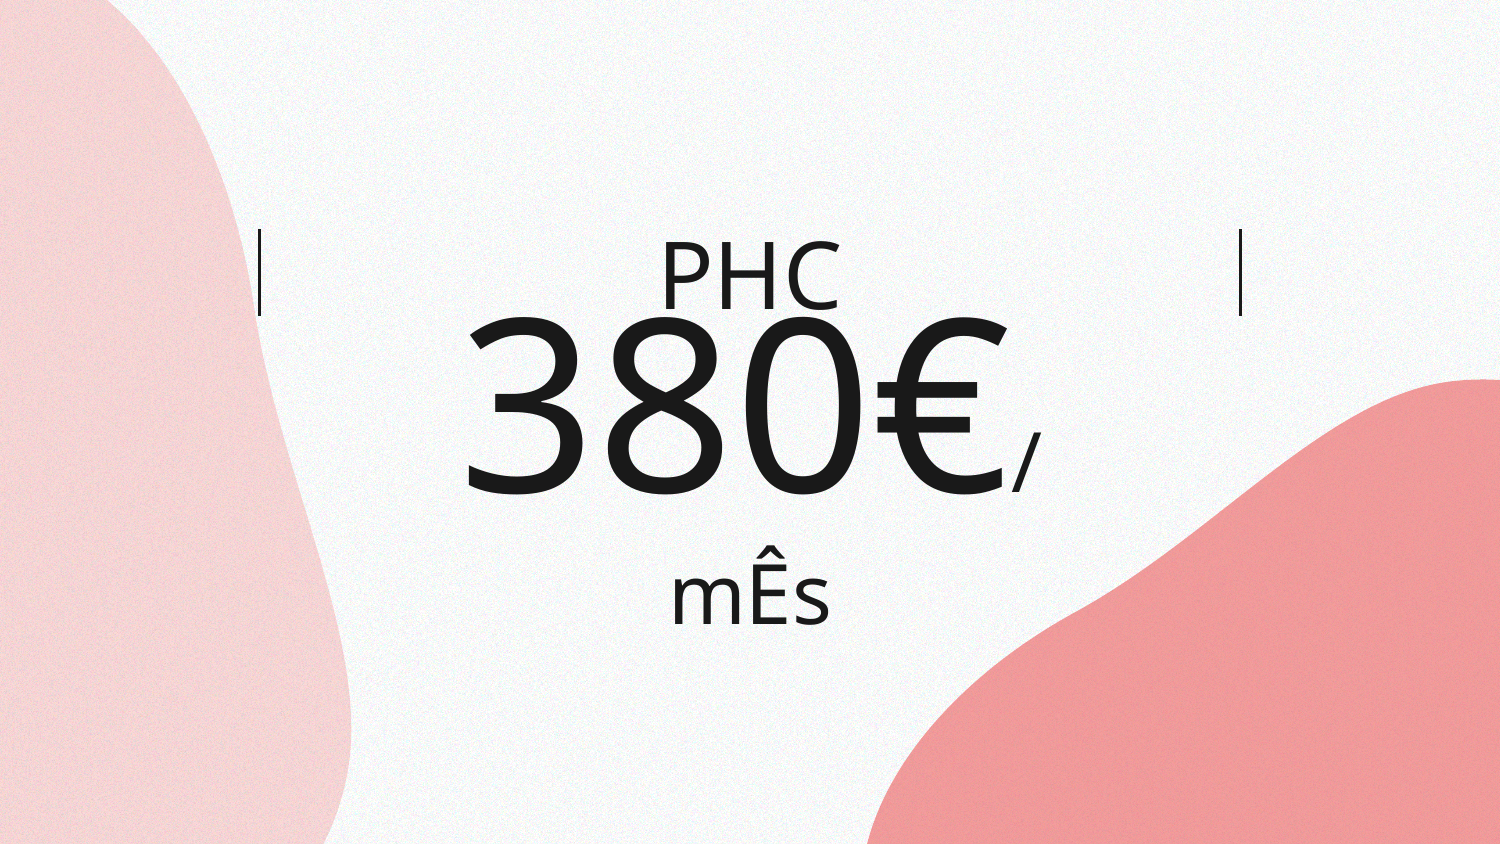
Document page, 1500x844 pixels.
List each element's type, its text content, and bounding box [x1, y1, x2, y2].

text_box 380€/mÊs [410, 367, 1090, 657]
picture [109, 0, 1500, 844]
title PHC [118, 203, 1382, 342]
